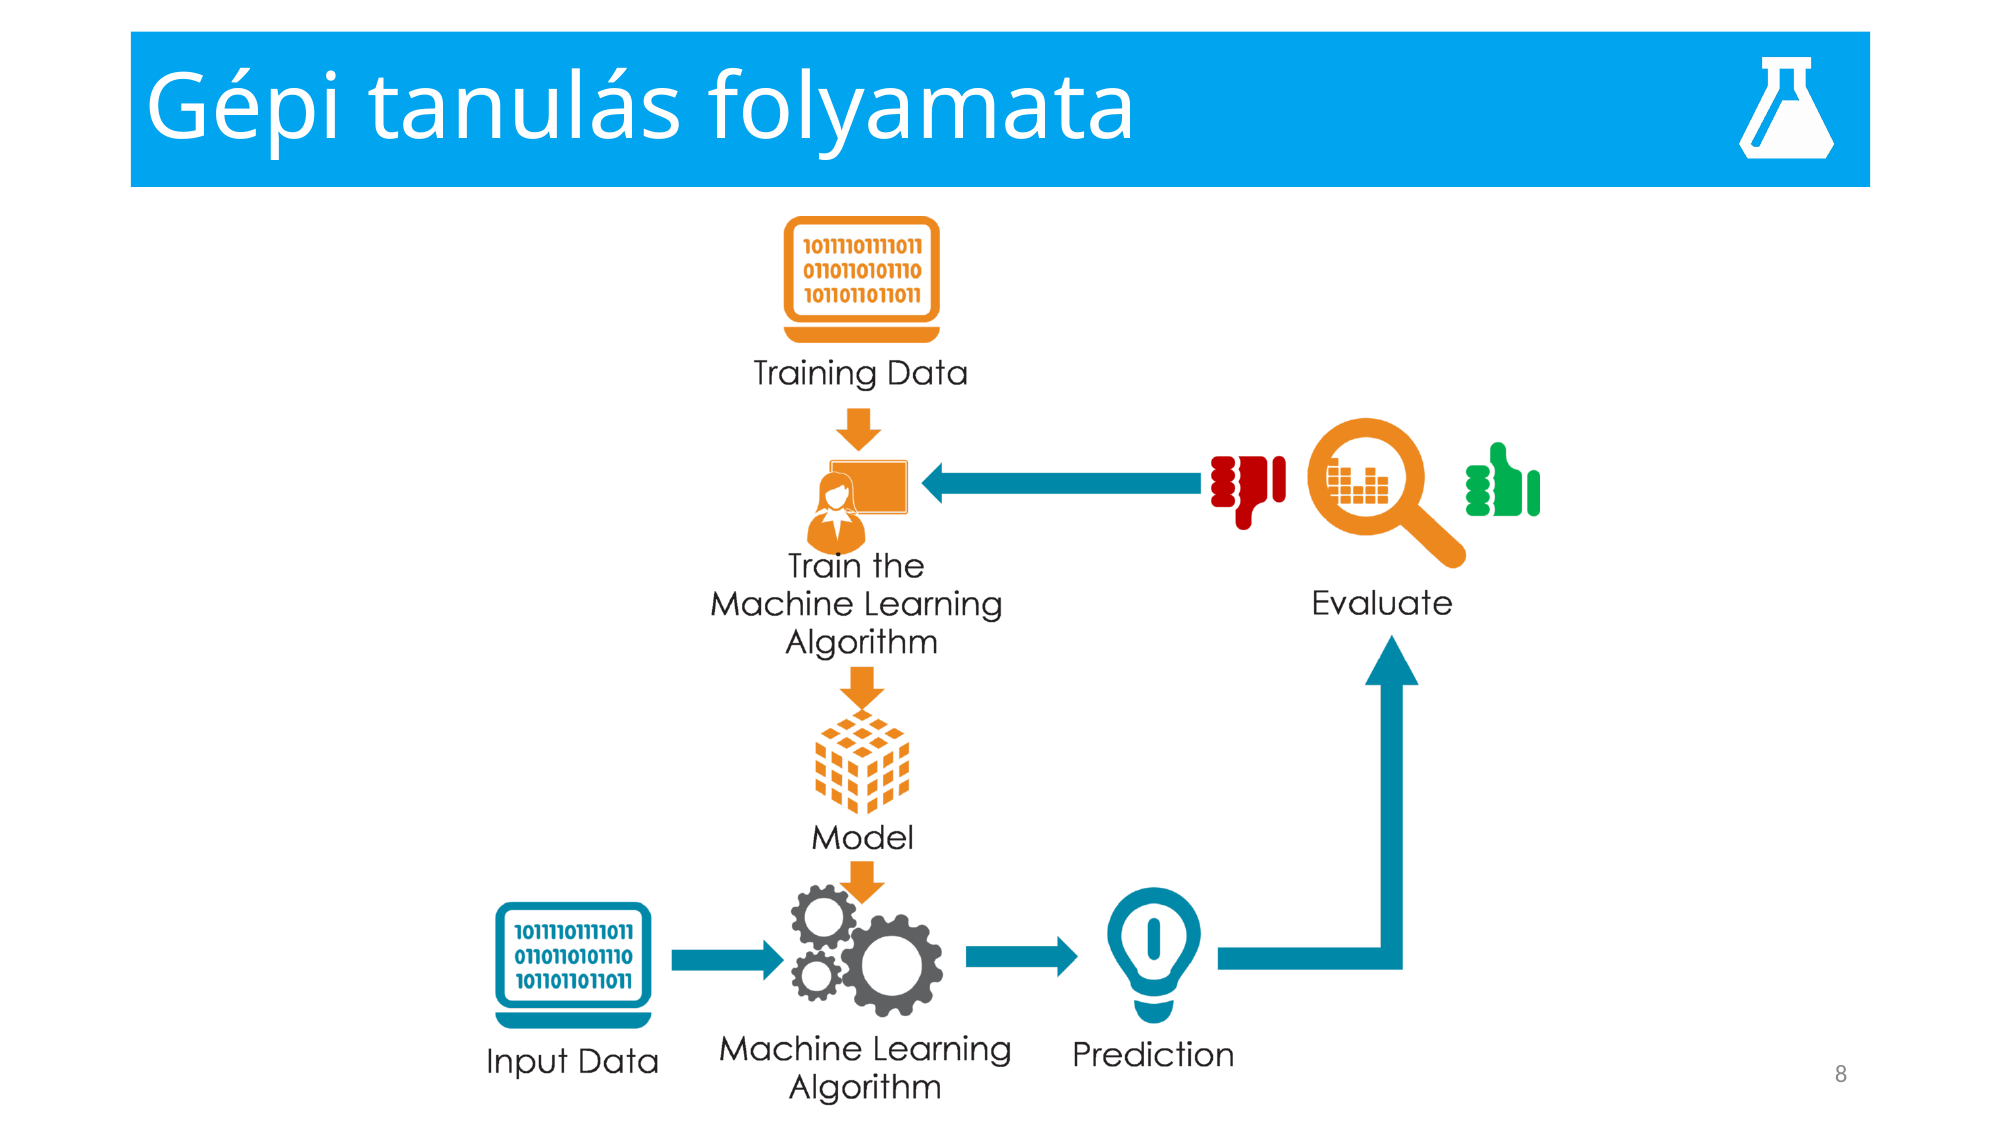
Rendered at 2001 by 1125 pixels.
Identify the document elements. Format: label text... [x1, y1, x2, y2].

slide_number 8 [1540, 1042, 1863, 1103]
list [460, 216, 1540, 1125]
picture [1740, 58, 1833, 158]
title Gépi tanulás folyamata [129, 31, 1701, 187]
